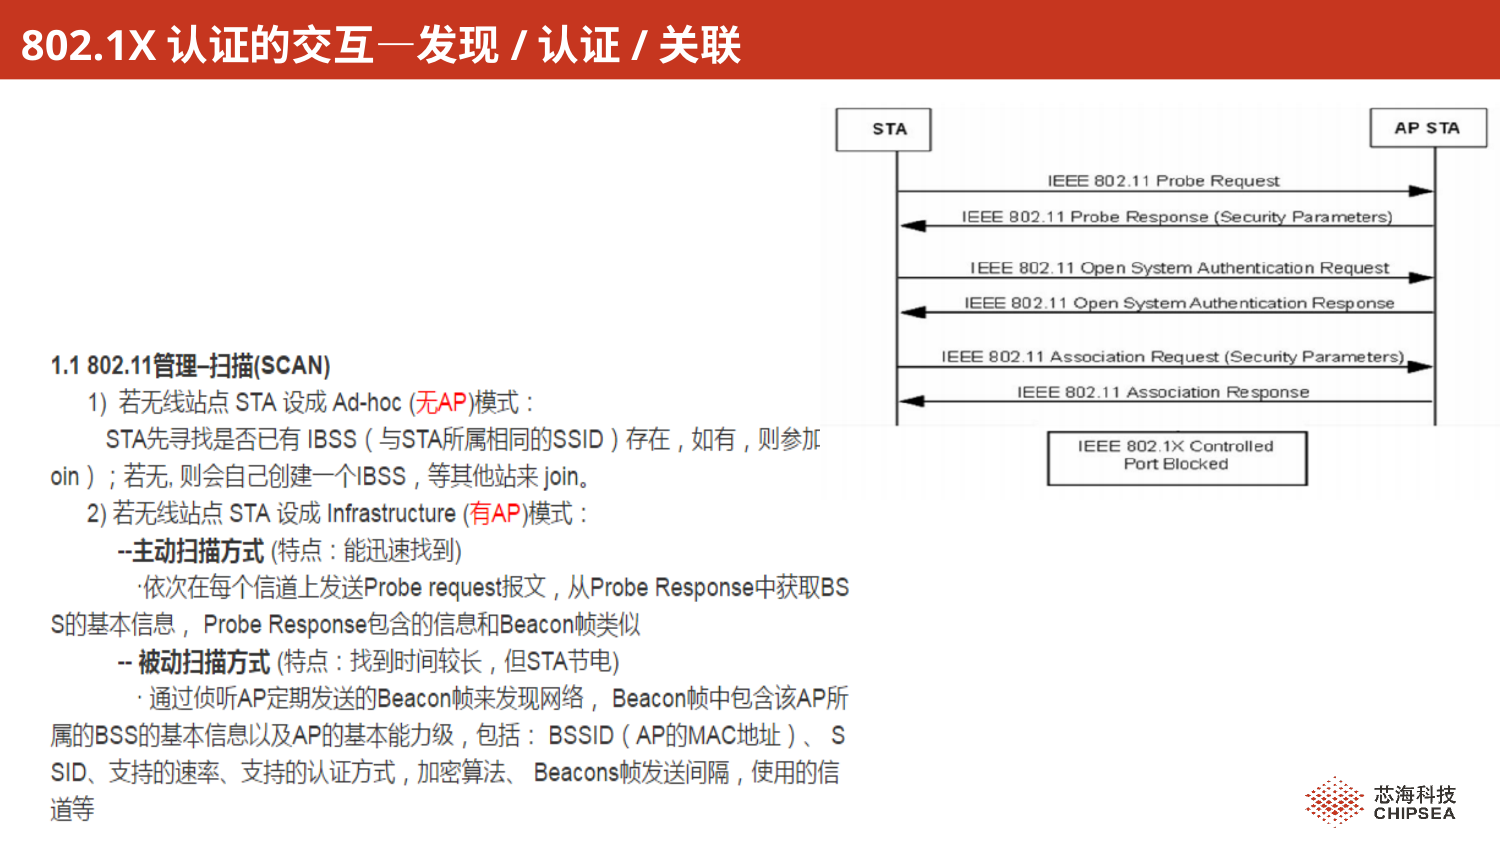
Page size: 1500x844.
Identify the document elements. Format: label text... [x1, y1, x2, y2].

text_box 802.1X认证的交互—发现/认证/关联 [5, 14, 1270, 73]
picture [1305, 776, 1456, 828]
text_box [0, 0, 1500, 81]
picture [29, 81, 1500, 824]
